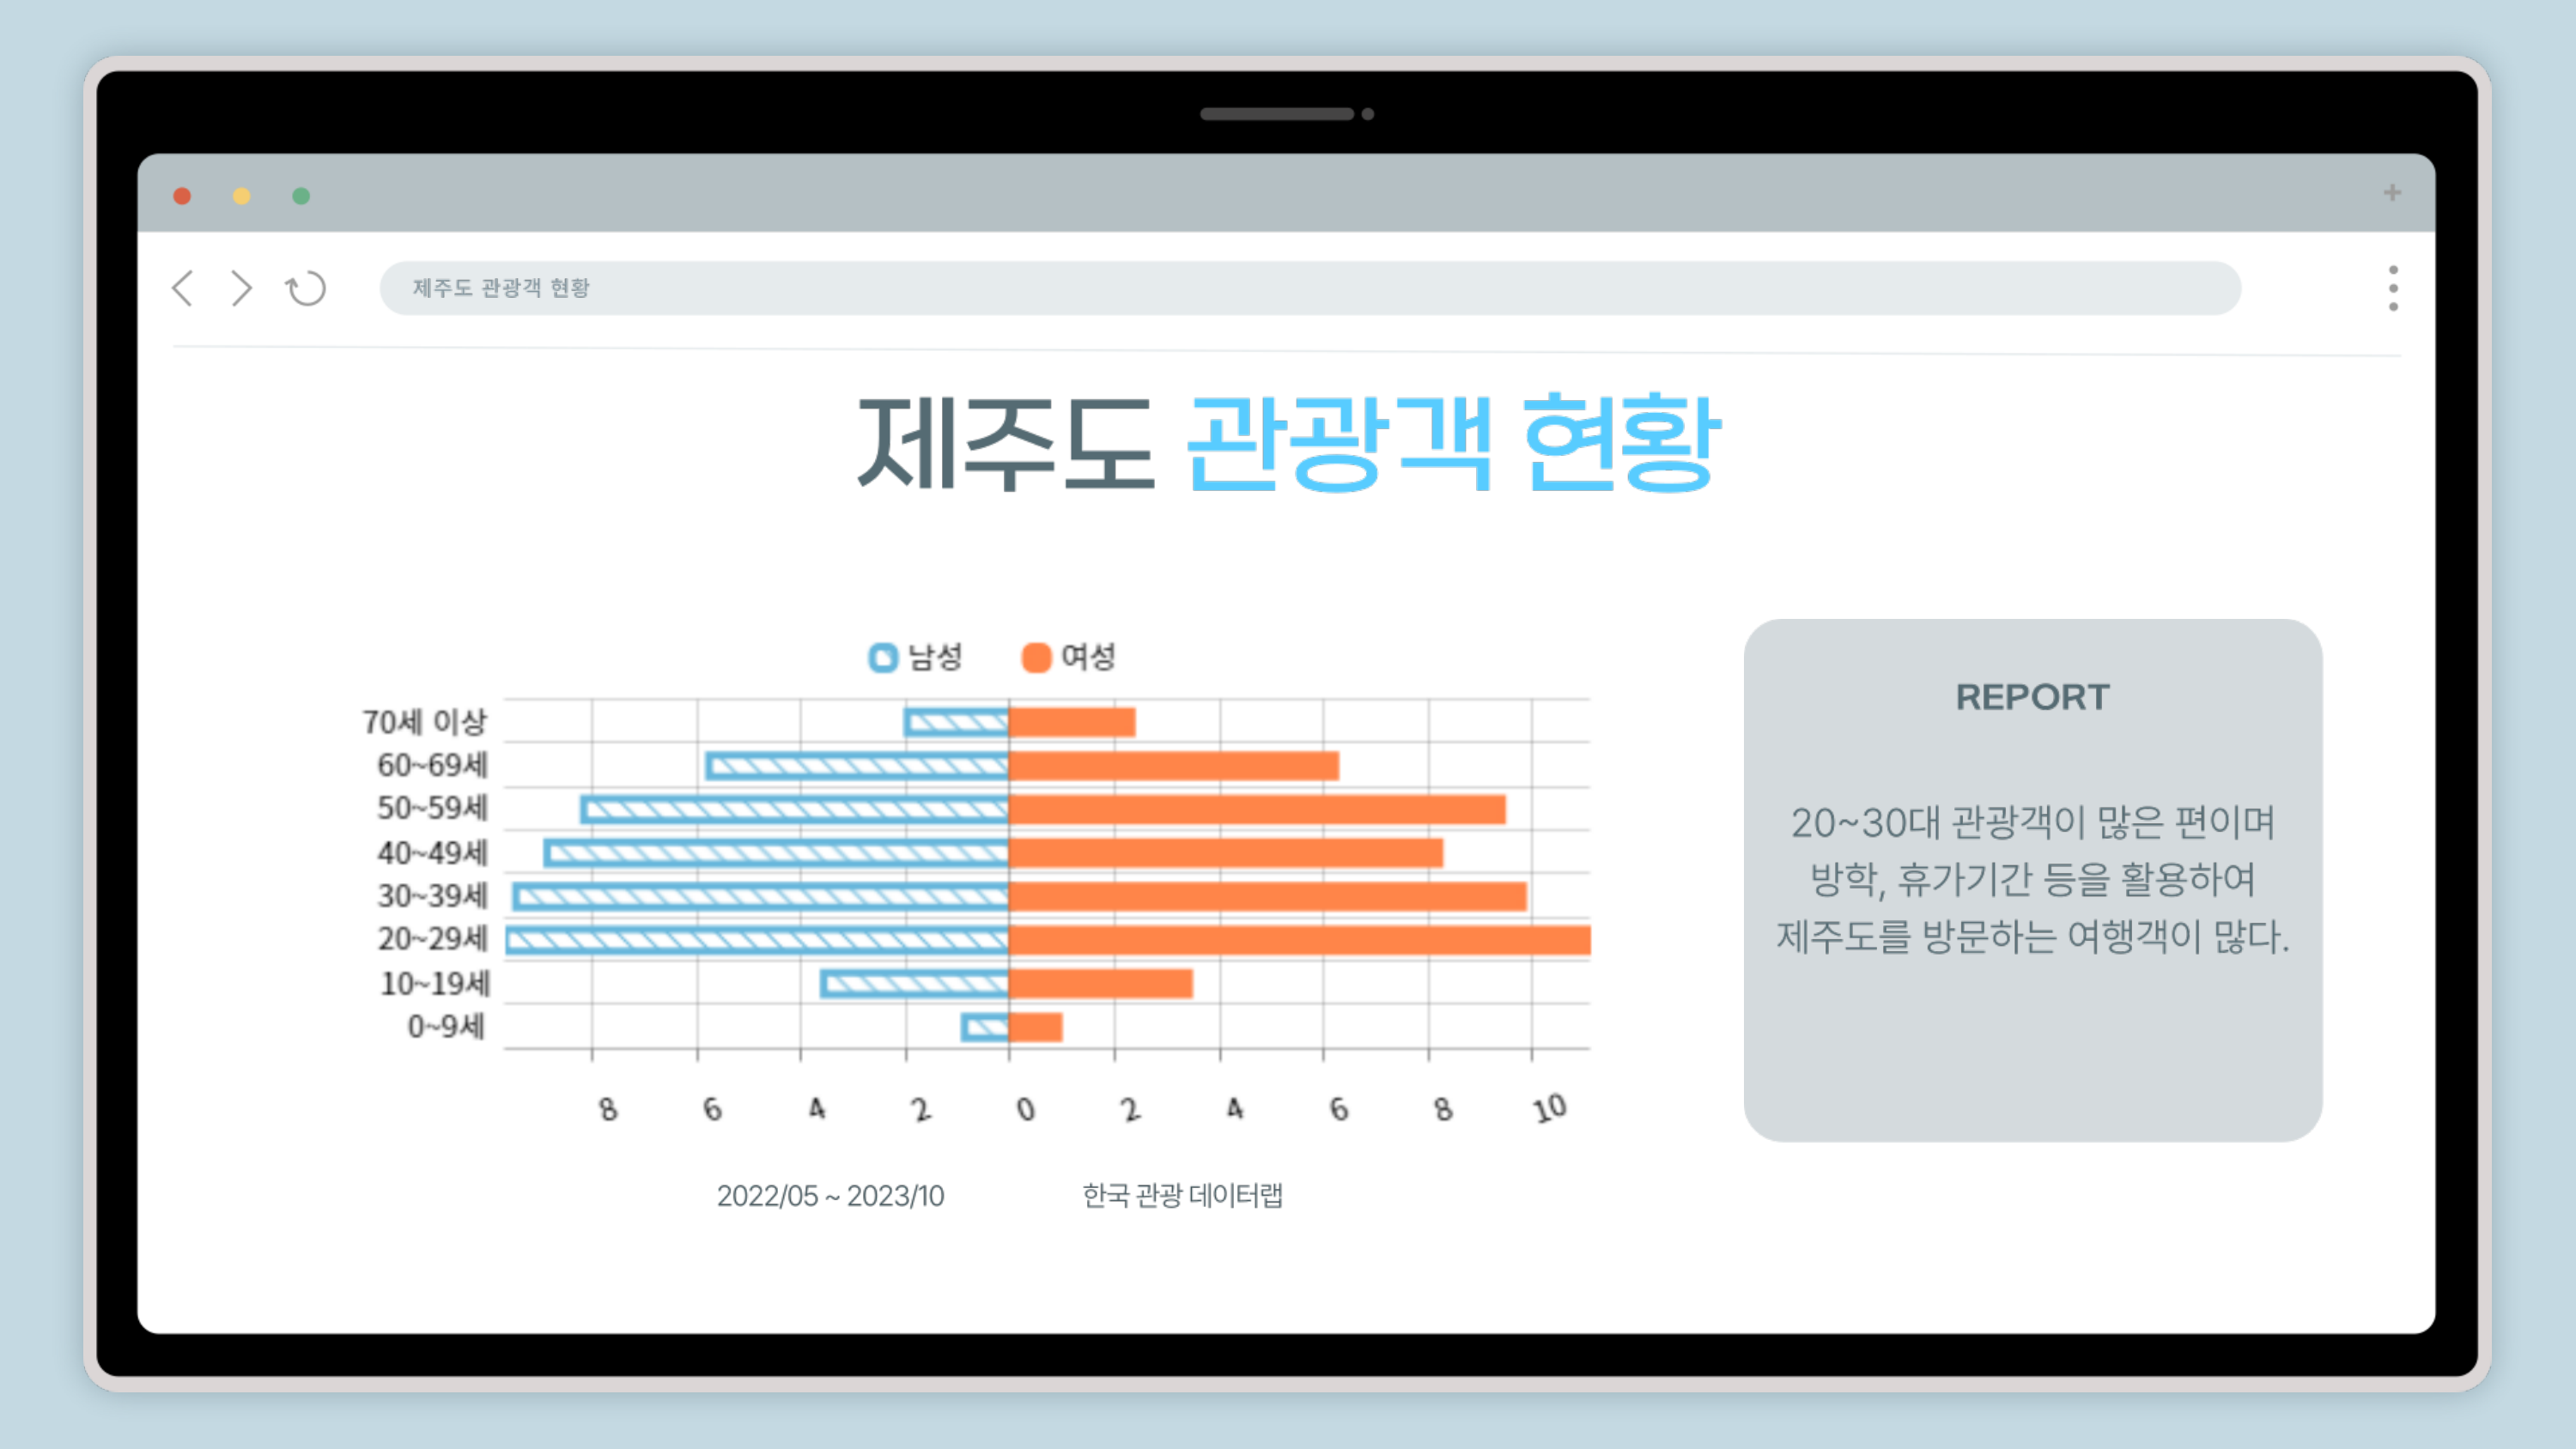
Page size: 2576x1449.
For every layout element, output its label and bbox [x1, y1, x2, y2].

picture [0, 0, 2576, 1449]
text_box [83, 55, 2493, 1393]
text_box [300, 577, 1702, 1206]
text_box [1744, 619, 2324, 779]
text_box [1744, 1006, 2324, 1143]
